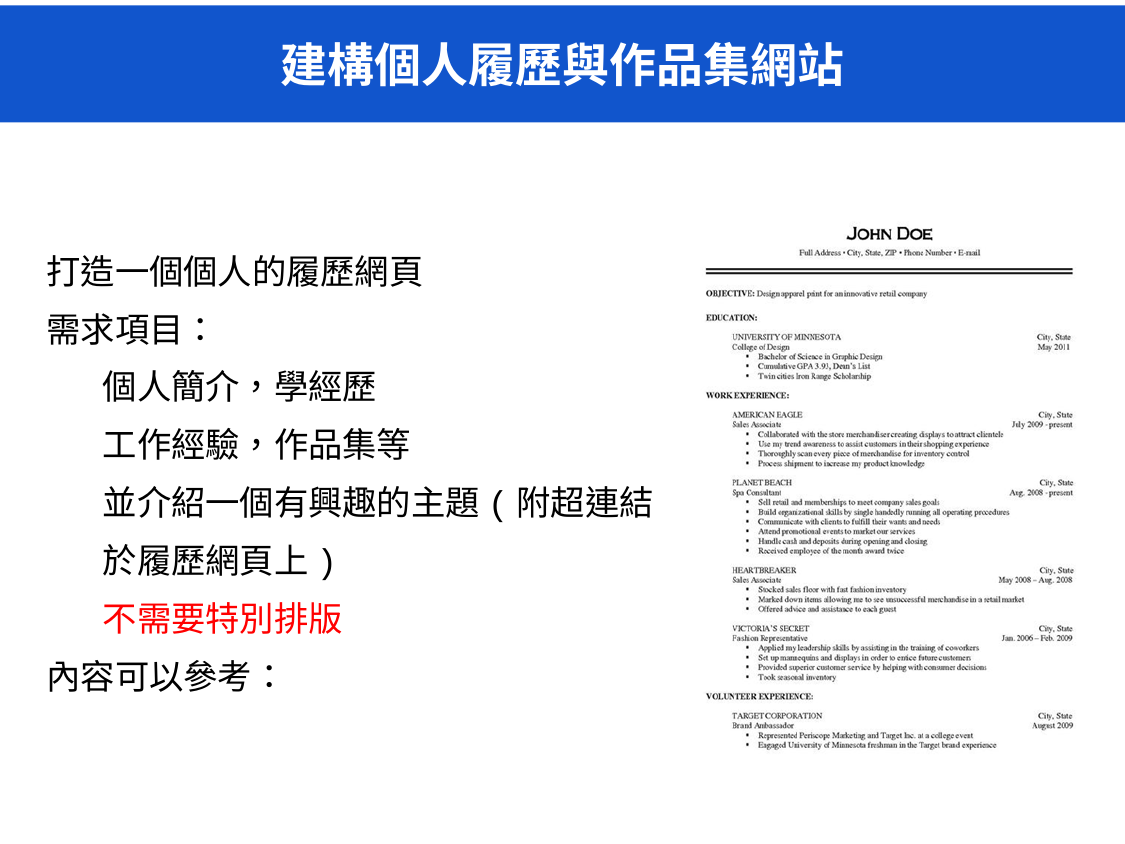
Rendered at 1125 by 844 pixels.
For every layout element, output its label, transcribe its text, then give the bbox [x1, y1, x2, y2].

list 打造一個個人的履歷網頁 需求項目： 個人簡介，學經歷 工作經驗，作品集等 並介紹一個有興趣的主題(附超連結 於履歷網頁上) 不需要特別排版 內容可以參考： [7, 238, 665, 721]
title 建構個人履歷與作品集網站 [0, 5, 1125, 123]
picture [670, 196, 1112, 804]
